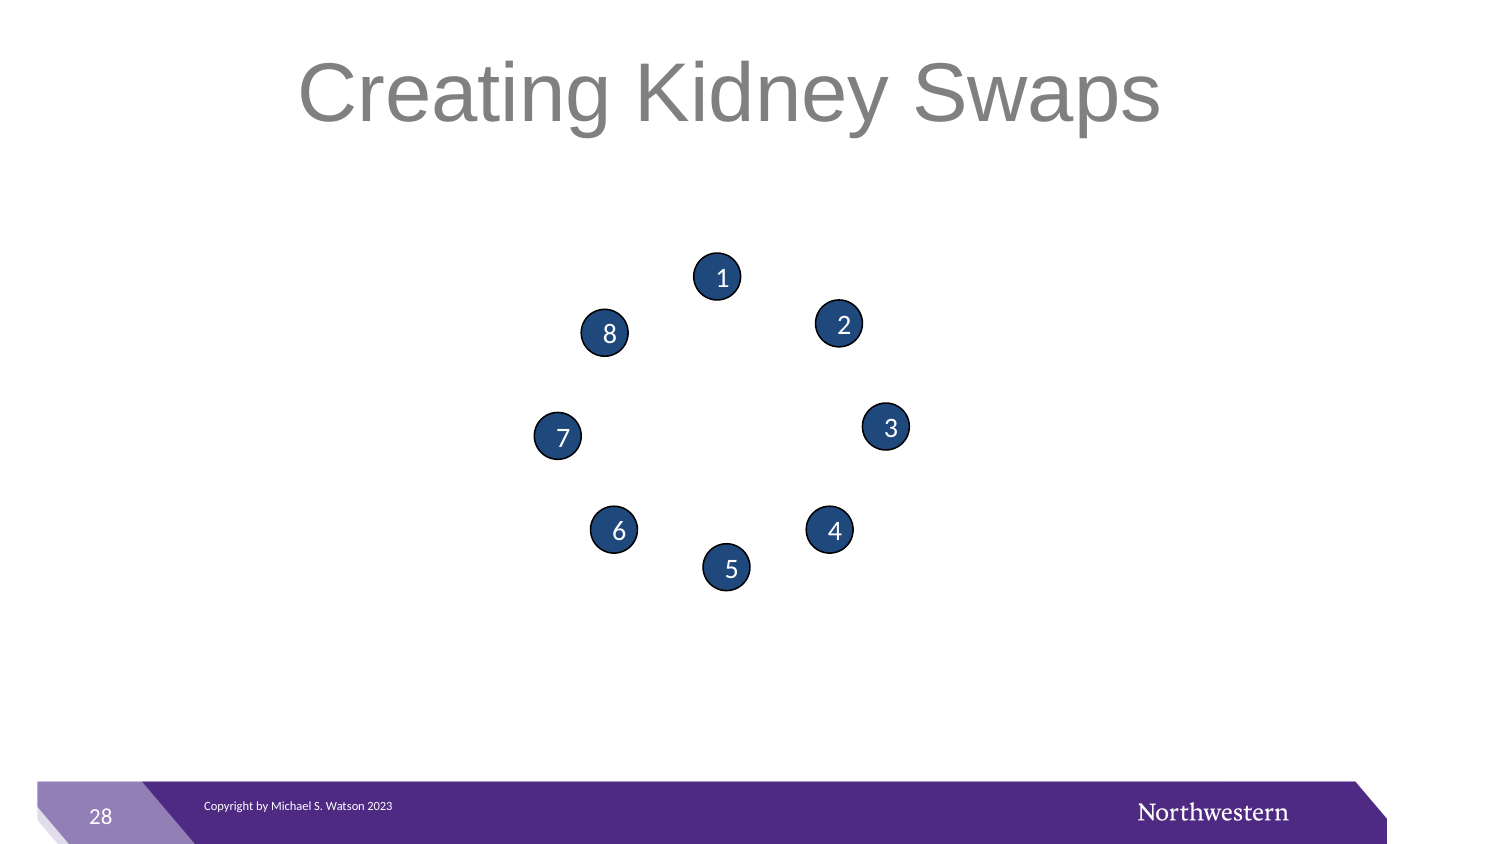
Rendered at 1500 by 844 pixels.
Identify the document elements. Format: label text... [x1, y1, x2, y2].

text_box 2 [815, 299, 863, 347]
title Creating Kidney Swaps [55, 17, 1406, 158]
text_box 8 [581, 309, 629, 357]
text_box 7 [534, 412, 582, 460]
picture [0, 0, 1499, 844]
text_box 6 [590, 506, 638, 554]
text_box 5 [703, 543, 750, 591]
text_box 3 [862, 403, 910, 450]
text_box 4 [806, 506, 854, 554]
text_box 1 [693, 253, 741, 300]
